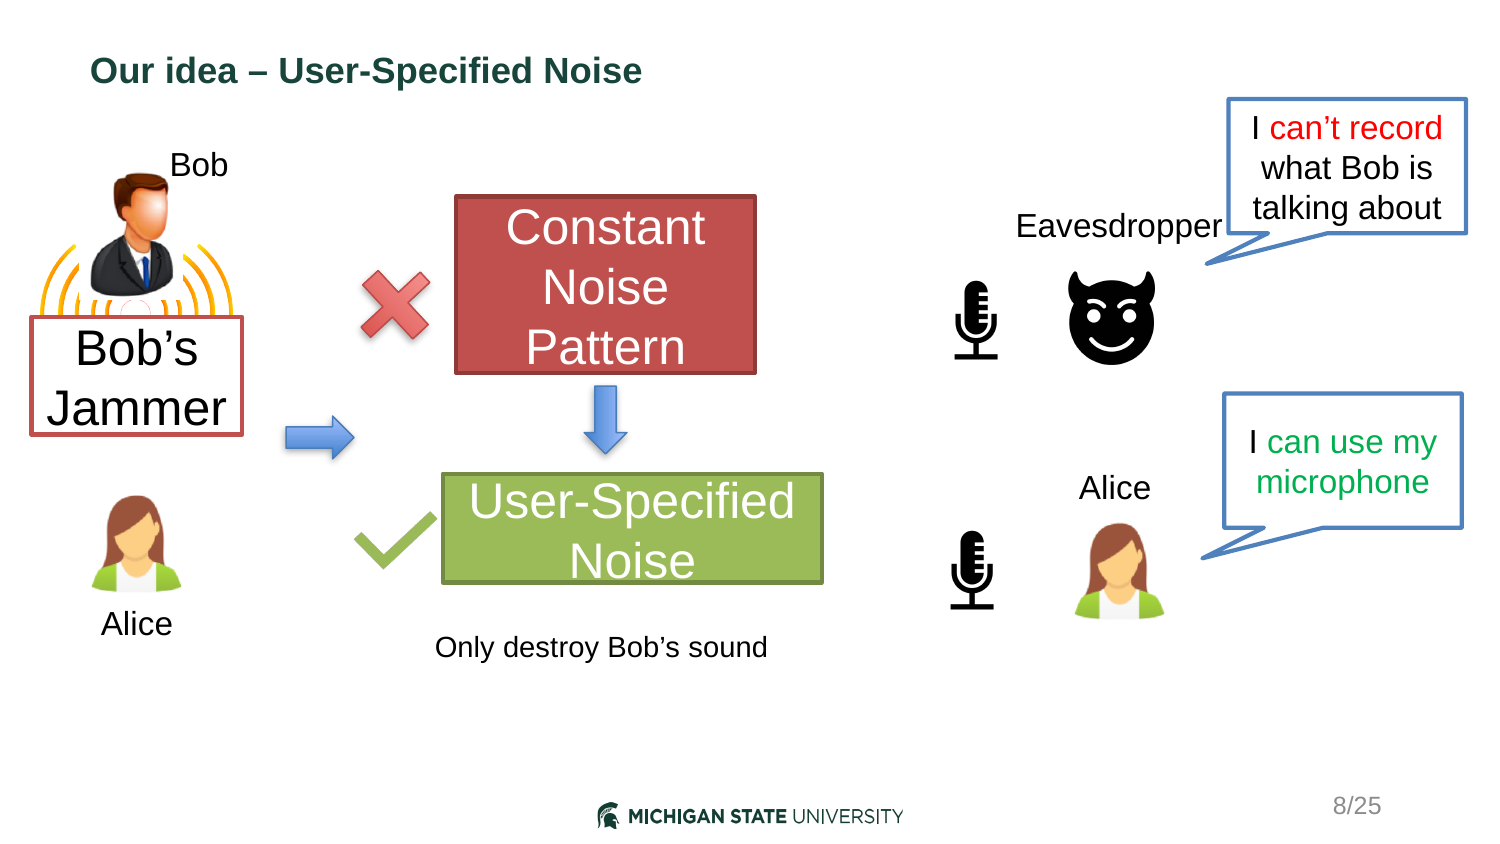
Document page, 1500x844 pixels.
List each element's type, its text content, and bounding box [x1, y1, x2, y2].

text_box I can use my microphone [1200, 391, 1464, 561]
text_box [285, 415, 355, 460]
picture [1057, 268, 1165, 376]
text_box Eavesdropper [993, 196, 1246, 251]
text_box Bob [154, 136, 261, 191]
picture [468, 100, 1031, 276]
text_box Constant Noise Pattern [454, 194, 757, 375]
text_box Only destroy Bob’s sound [420, 620, 822, 671]
text_box I can’t record what Bob is talking about [1204, 96, 1469, 266]
picture [40, 169, 234, 388]
slide_number 8/25 [1059, 782, 1397, 828]
text_box [360, 270, 431, 340]
text_box User-Specified Noise [441, 472, 824, 585]
text_box Alice [86, 594, 193, 650]
picture [1068, 520, 1171, 628]
picture [85, 492, 188, 600]
text_box Alice [1049, 458, 1181, 514]
picture [352, 496, 439, 583]
text_box [583, 385, 628, 455]
title Our idea – User-Specified Noise [75, 40, 1425, 100]
text_box Bob’s Jammer [29, 315, 244, 437]
picture [933, 277, 1020, 364]
picture [929, 527, 1015, 613]
